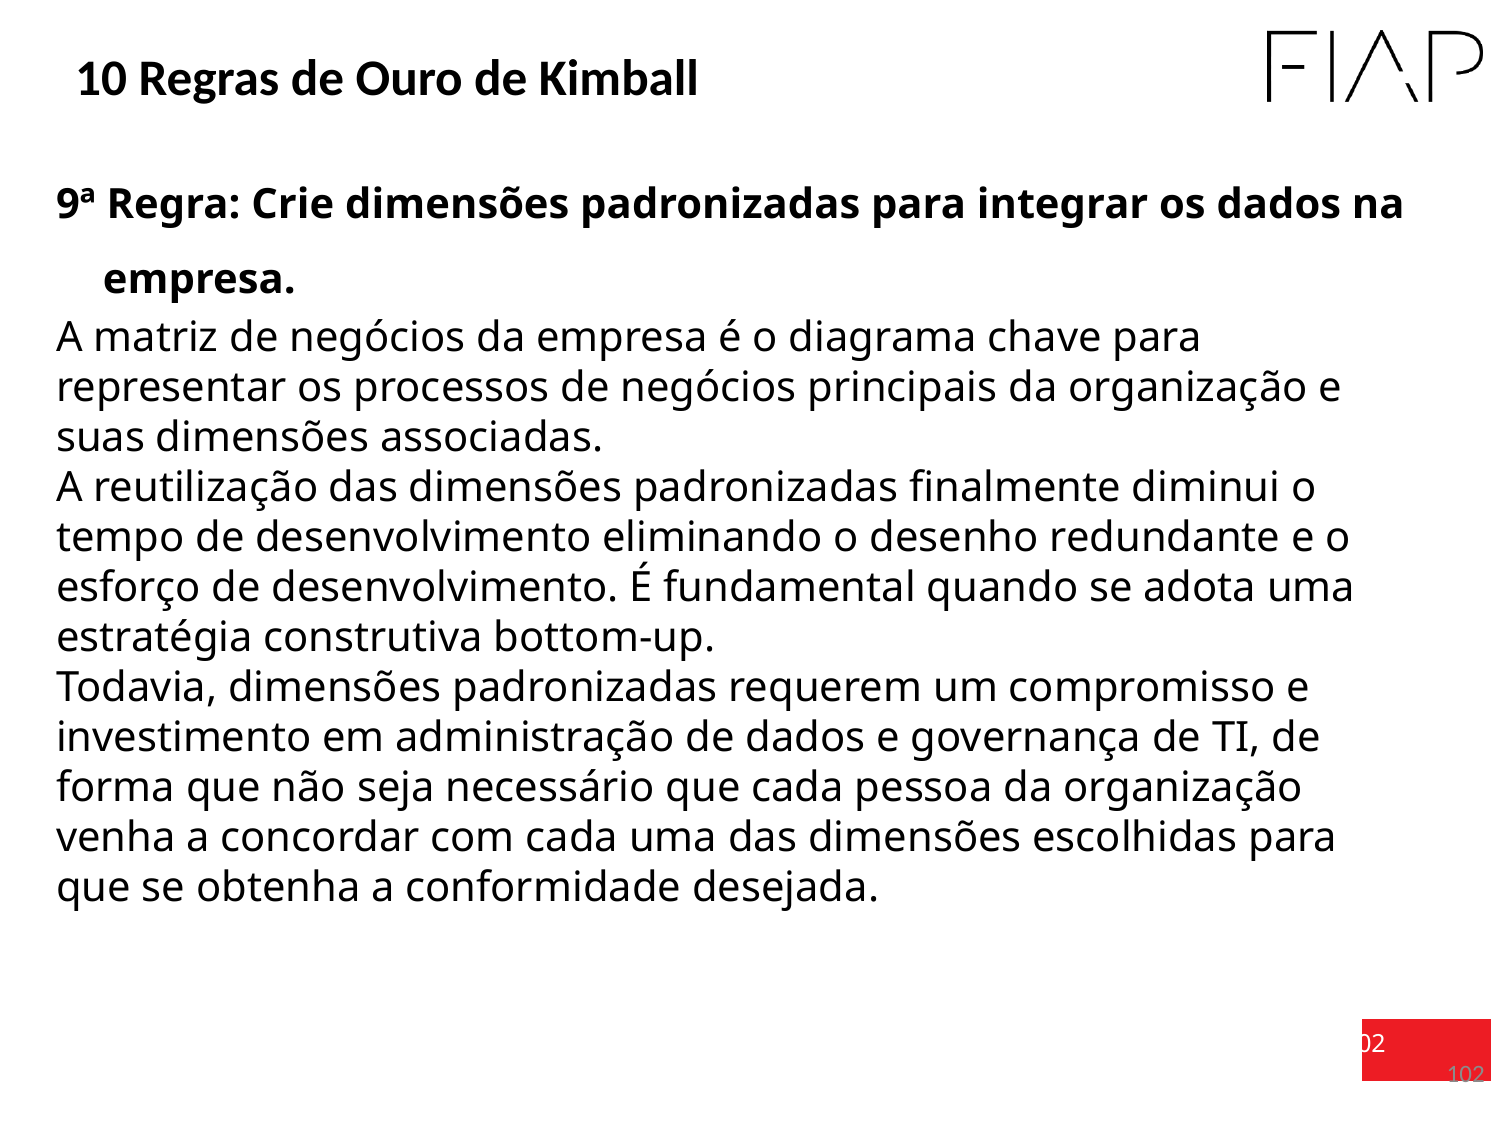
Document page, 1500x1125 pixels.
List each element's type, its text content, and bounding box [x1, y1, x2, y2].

title 10 Regras de Ouro de Kimball [60, 37, 1411, 114]
picture [1267, 30, 1483, 102]
text_box 9ª Regra: Crie dimensões padronizadas para integrar os dados na empresa. [41, 144, 1447, 310]
text_box A matriz de negócios da empresa é o diagrama chave para representar os processos de negócios principais da organização e suas dimensões associadas. A reutilização das dimensões padronizadas finalmente diminui o tempo de desenvolvimento eliminando o desenho redundante e o esforço de desenvolvimento. É fundamental quando se adota uma estratégia construtiva bottom-up. Todavia, dimensões padronizadas requerem um compromisso e investimento em administração de dados e governança de TI, de forma que não seja necessário que cada pessoa da organização venha a concordar com cada uma das dimensões escolhidas para que se obtenha a conformidade desejada. [41, 310, 1430, 967]
slide_number 102 [1149, 1042, 1500, 1103]
picture [1362, 1019, 1491, 1042]
